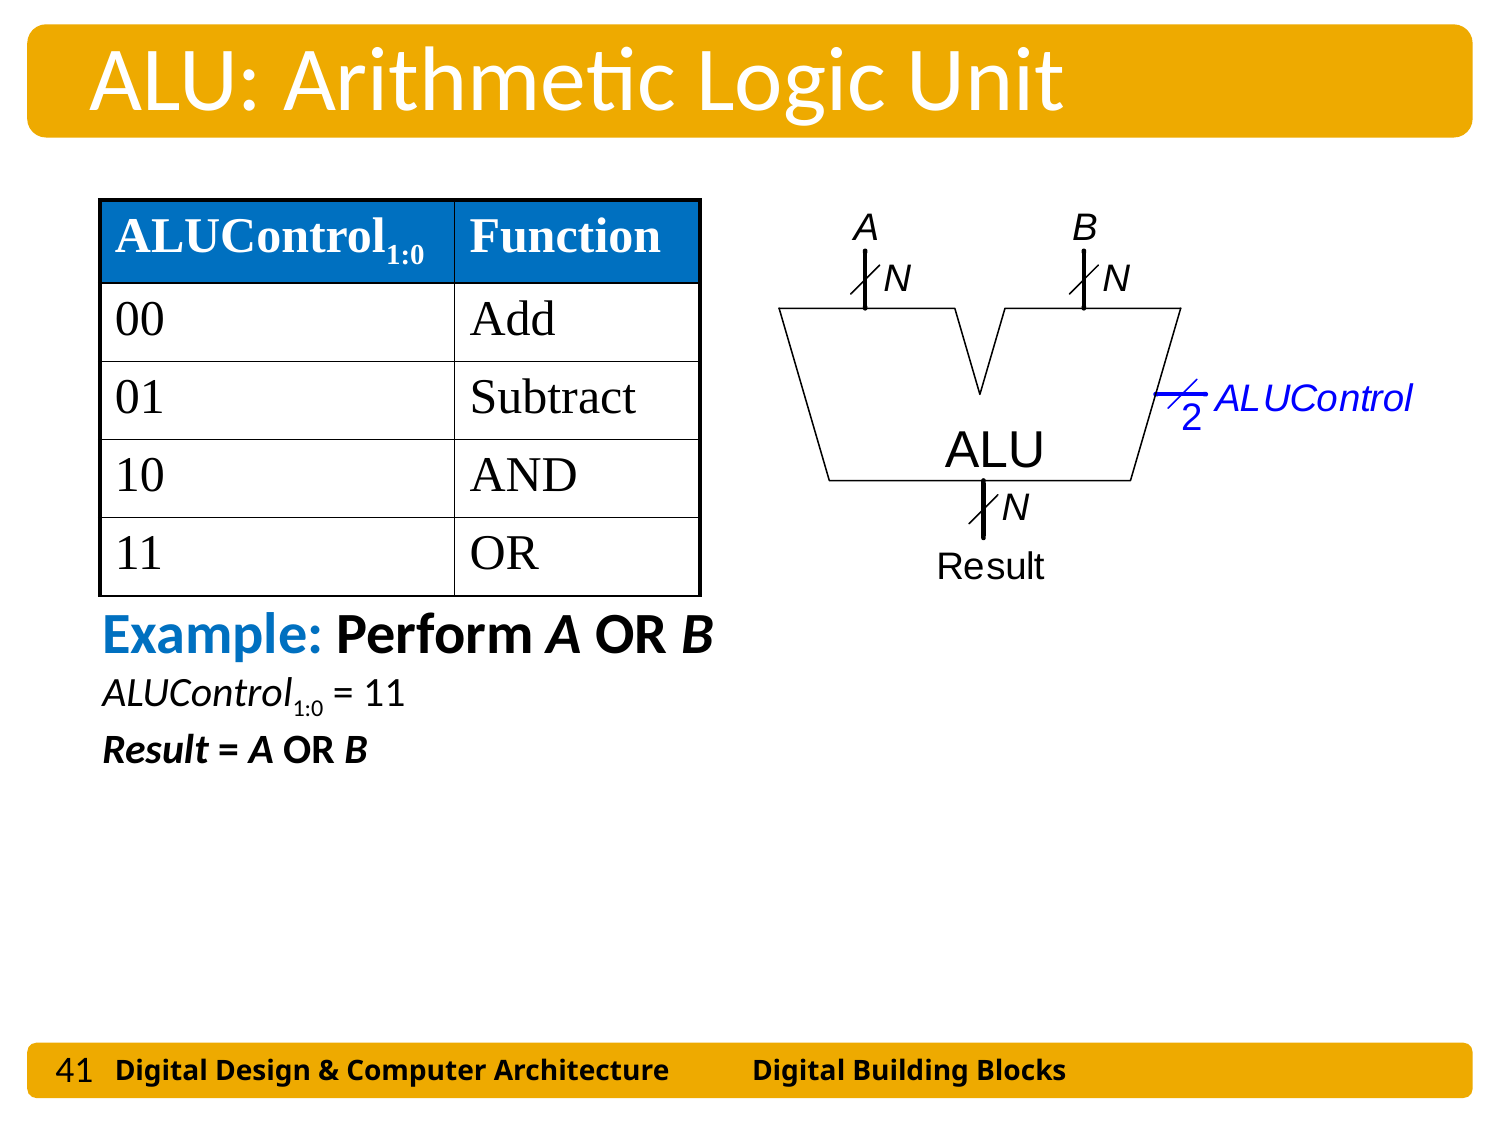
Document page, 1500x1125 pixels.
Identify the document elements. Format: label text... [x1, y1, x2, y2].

table_cell AND [455, 440, 698, 517]
table_cell 00 [102, 284, 454, 361]
slide_number 41 [40, 1037, 164, 1096]
table_cell 01 [102, 362, 454, 439]
table_cell Subtract [455, 362, 698, 439]
table_cell OR [455, 518, 698, 587]
table_cell 11 [102, 518, 454, 587]
table_cell 10 [102, 440, 454, 517]
table_header Function [455, 202, 698, 282]
table_header ALUControl1:0 [102, 202, 454, 282]
table_cell Add [455, 284, 698, 361]
text_box Example: Perform A OR B ALUControl1:0 = 11 Result = A OR B [87, 587, 913, 888]
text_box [769, 187, 1438, 613]
text_box ALU: Arithmetic Logic Unit [75, 11, 1375, 136]
